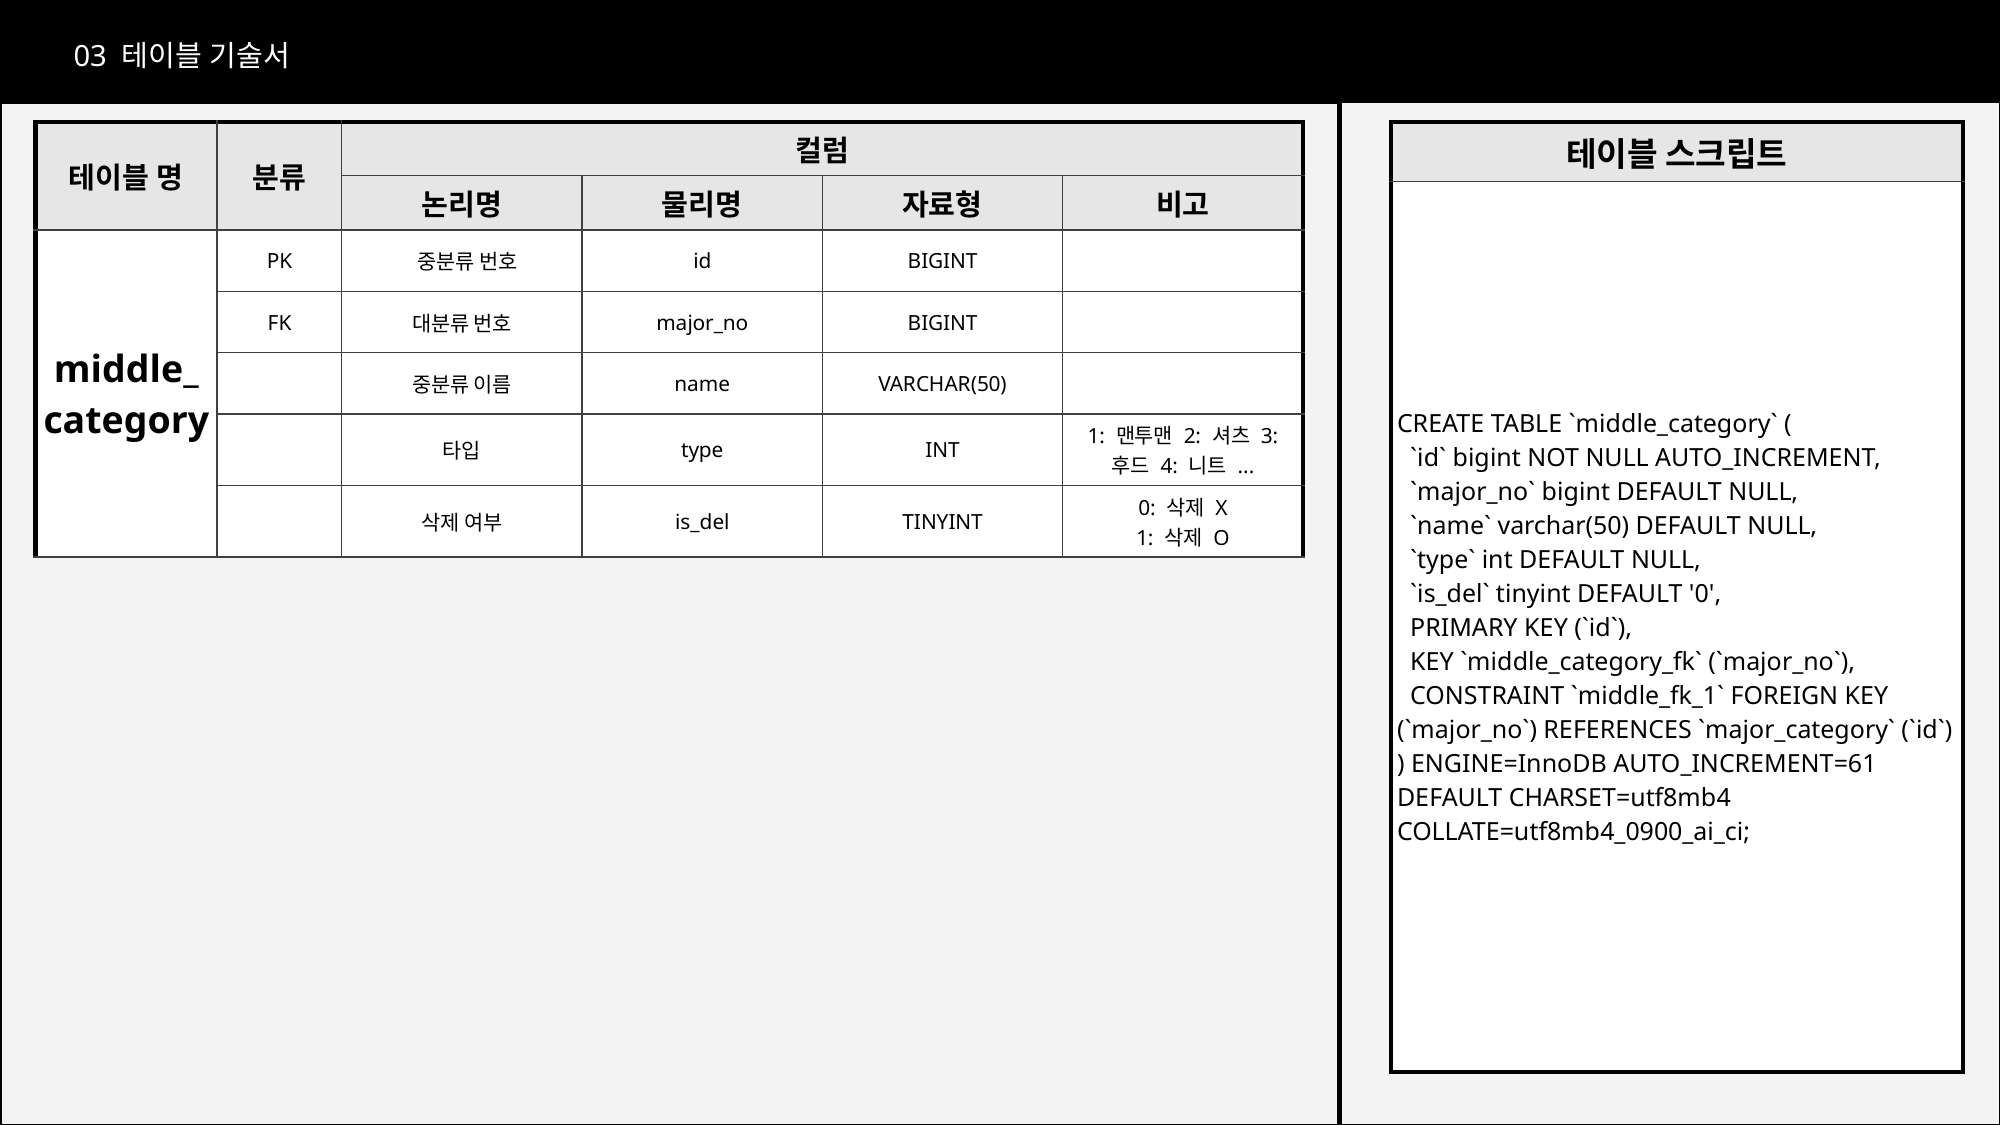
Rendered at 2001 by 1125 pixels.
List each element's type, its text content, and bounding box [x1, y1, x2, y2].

text_box [0, 102, 1339, 1125]
table_cell BIGINT [823, 231, 1062, 291]
table_cell 1: 맨투맨 2: 셔츠 3: 후드 4: 니트 ... [1063, 415, 1301, 485]
table_cell [218, 486, 341, 556]
table_cell VARCHAR(50) [823, 353, 1062, 413]
table_cell 물리명 [583, 176, 822, 229]
table_cell 중분류 이름 [342, 353, 581, 413]
table_header 분류 [218, 124, 341, 229]
table_cell FK [218, 292, 341, 352]
table_cell 삭제 여부 [342, 486, 581, 556]
table_cell 논리명 [342, 176, 581, 229]
table_cell id [583, 231, 822, 291]
text_box 03 테이블 기술서 [58, 29, 1059, 80]
table_cell [1063, 353, 1301, 413]
table_cell 자료형 [823, 176, 1062, 229]
table_cell 비고 [1063, 176, 1301, 229]
table_cell 타입 [342, 415, 581, 485]
table_header 컬럼 [342, 124, 1301, 175]
table_cell 중분류 번호 [342, 231, 581, 291]
table_cell BIGINT [823, 292, 1062, 352]
table_cell PK [218, 231, 341, 291]
table_header 테이블 스크립트 [1393, 124, 1961, 181]
text_box [1340, 58, 2000, 1125]
table_cell 대분류 번호 [342, 292, 581, 352]
table_cell [1063, 231, 1301, 291]
table_cell is_del [583, 486, 822, 556]
table_cell INT [823, 415, 1062, 485]
text_box [0, 0, 2000, 103]
table_cell 0: 삭제 X 1: 삭제 O [1063, 486, 1301, 556]
table_cell [218, 415, 341, 485]
table_cell CREATE TABLE `middle_category` ( `id` bigint NOT NULL AUTO_INCREMENT, `major_no` bigint DEFAULT NULL, `name` varchar(50) DEFAULT NULL, `type` int DEFAULT NULL, `is_del` tinyint DEFAULT '0', PRIMARY KEY (`id`), KEY `middle_category_fk` (`major_no`), CONSTRAINT `middle_fk_1` FOREIGN KEY (`major_no`) REFERENCES `major_category` (`id`) ) ENGINE=InnoDB AUTO_INCREMENT=61 DEFAULT CHARSET=utf8mb4 COLLATE=utf8mb4_0900_ai_ci; [1393, 182, 1961, 1070]
table_cell type [583, 415, 822, 485]
table_cell middle_ category [38, 231, 216, 556]
table_cell TINYINT [823, 486, 1062, 556]
table_cell [1063, 292, 1301, 352]
table_header 테이블 명 [38, 124, 216, 229]
table_cell [218, 353, 341, 413]
table_cell major_no [583, 292, 822, 352]
table_cell name [583, 353, 822, 413]
